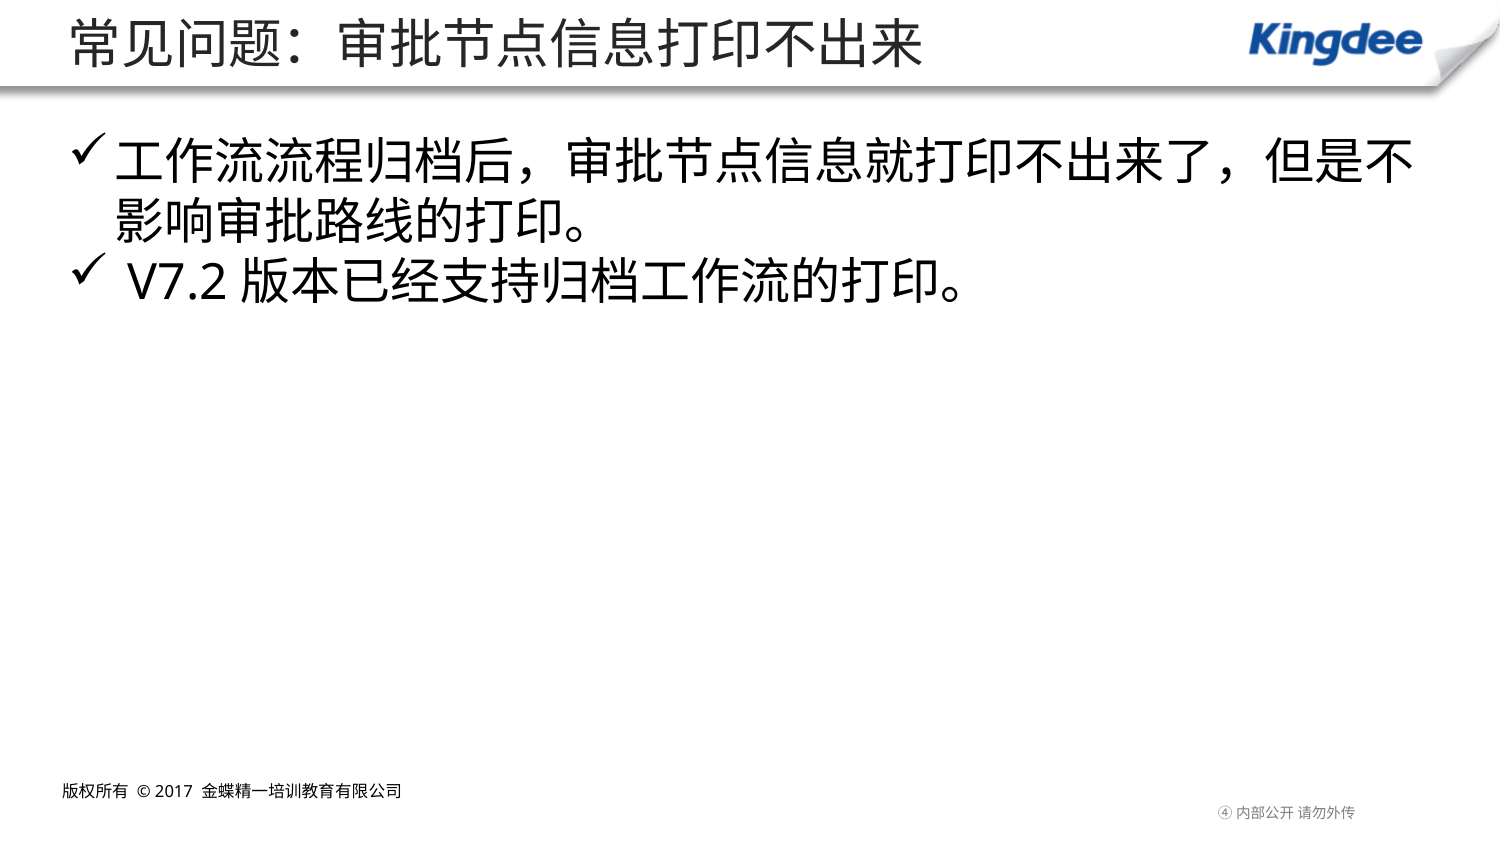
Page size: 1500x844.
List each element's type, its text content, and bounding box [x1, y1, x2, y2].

picture [0, 0, 1500, 86]
list 工作流流程归档后，审批节点信息就打印不出来了，但是不影响审批路线的打印。 V7.2版本已经支持归档工作流的打印。 [53, 121, 1436, 754]
title 常见问题：审批节点信息打印不出来 [53, 2, 1223, 83]
